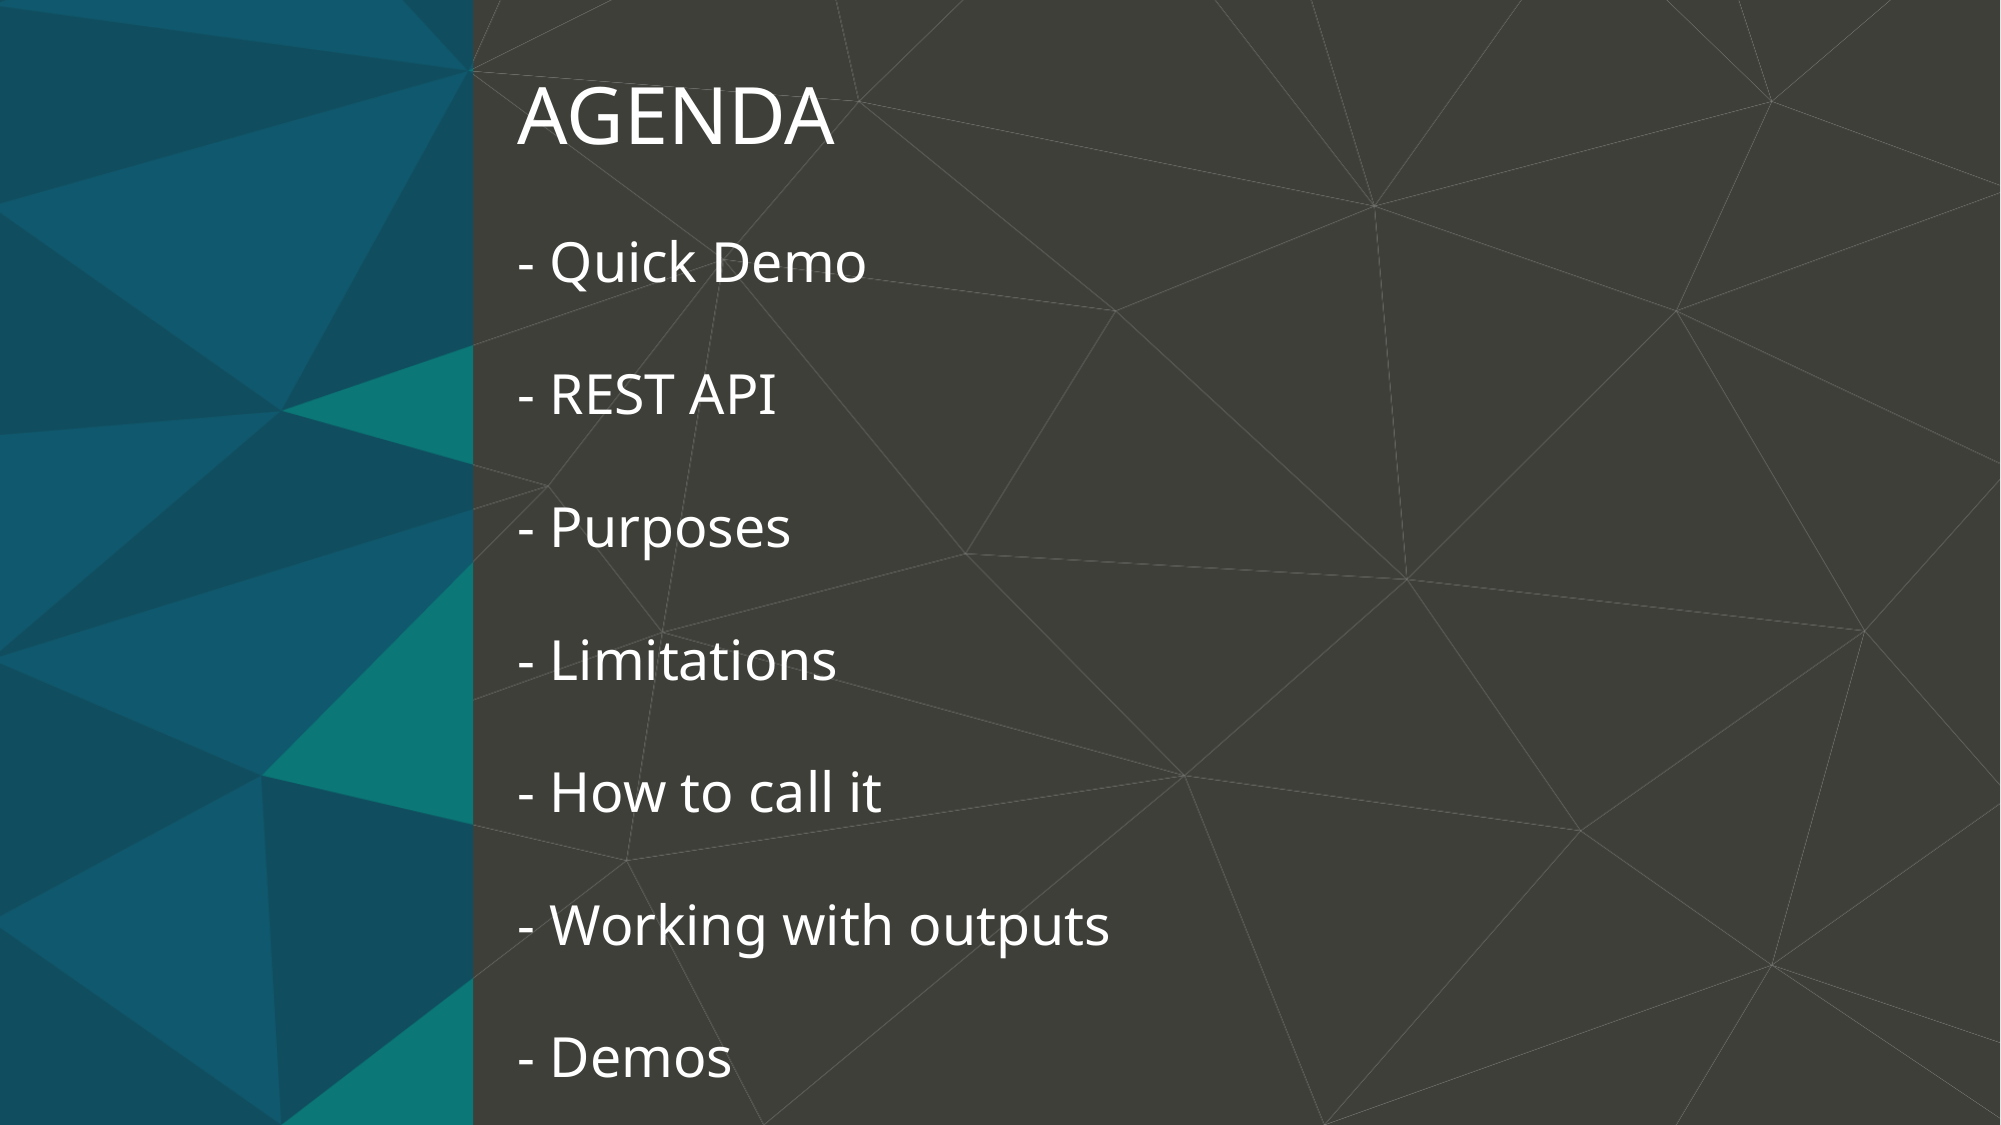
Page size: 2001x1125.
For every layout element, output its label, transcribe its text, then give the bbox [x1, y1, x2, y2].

title AGENDA - Quick Demo - REST API - Purposes - Limitations - How to call it - Working with outputs - Demos [503, 0, 1964, 1097]
picture [0, 0, 2001, 1125]
